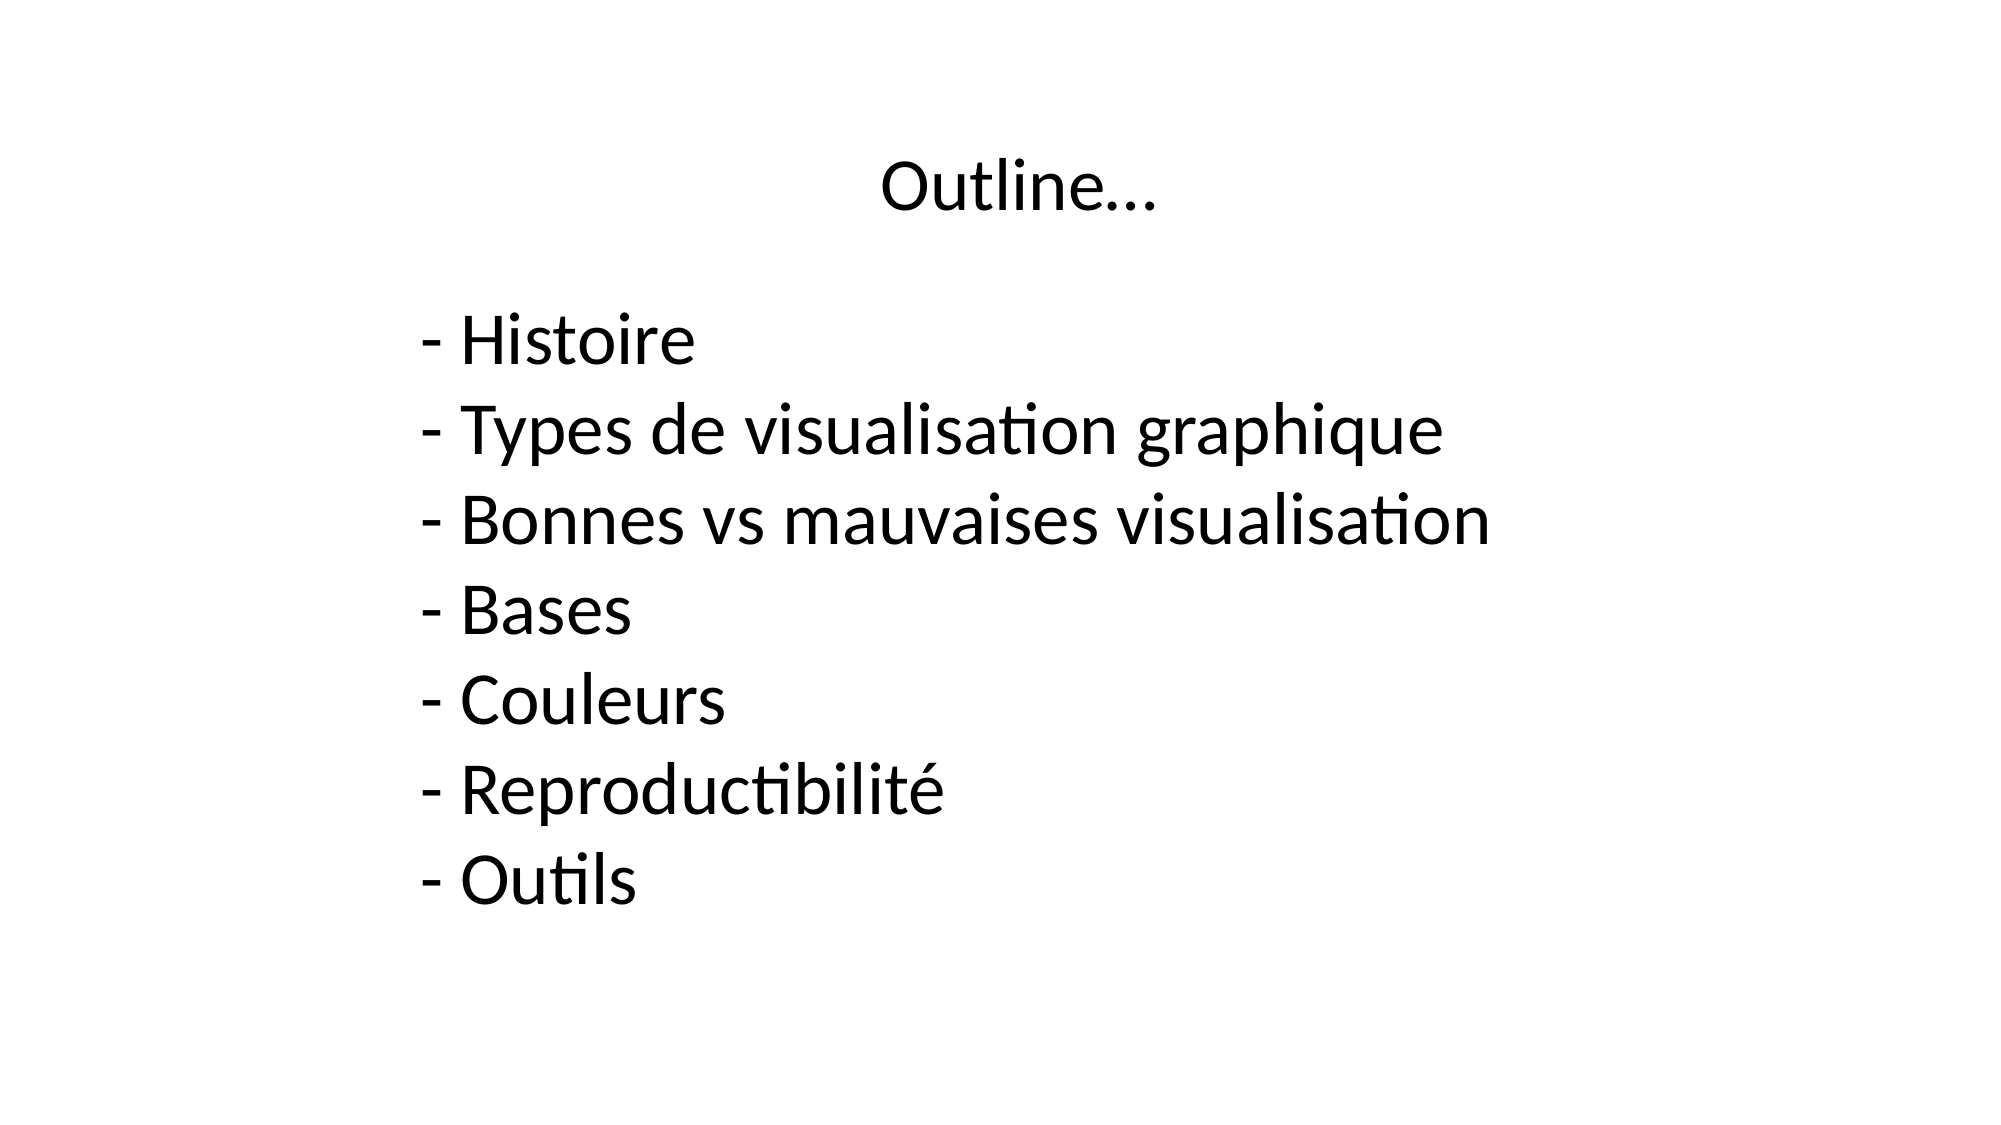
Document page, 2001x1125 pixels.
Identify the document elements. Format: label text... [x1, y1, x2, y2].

text_box - Histoire - Types de visualisation graphique - Bonnes vs mauvaises visualisation - Bases - Couleurs - Reproductibilité - Outils [405, 281, 1669, 927]
text_box Outline… [865, 128, 1173, 233]
